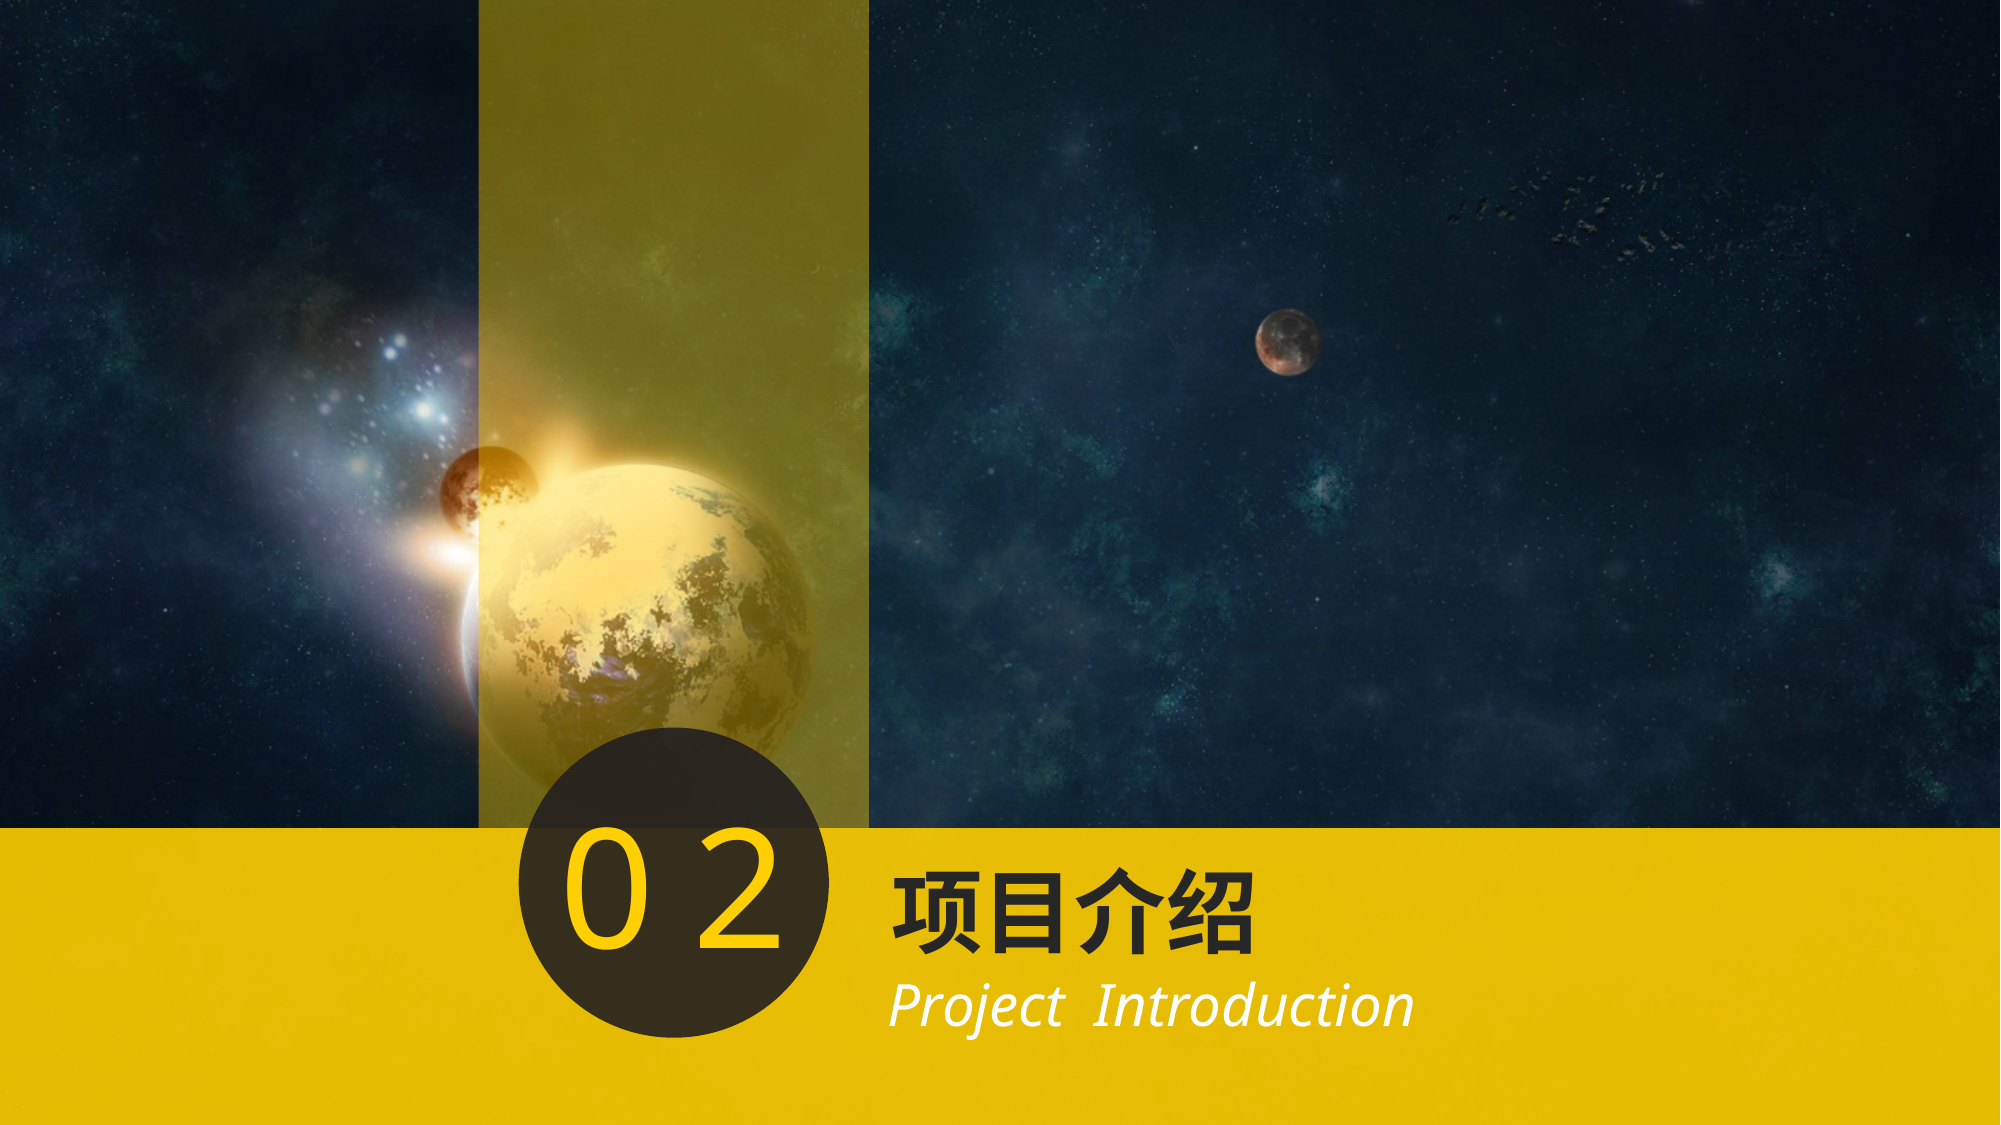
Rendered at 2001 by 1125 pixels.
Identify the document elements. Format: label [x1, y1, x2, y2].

text_box [518, 727, 829, 1038]
picture [0, 0, 2000, 1125]
